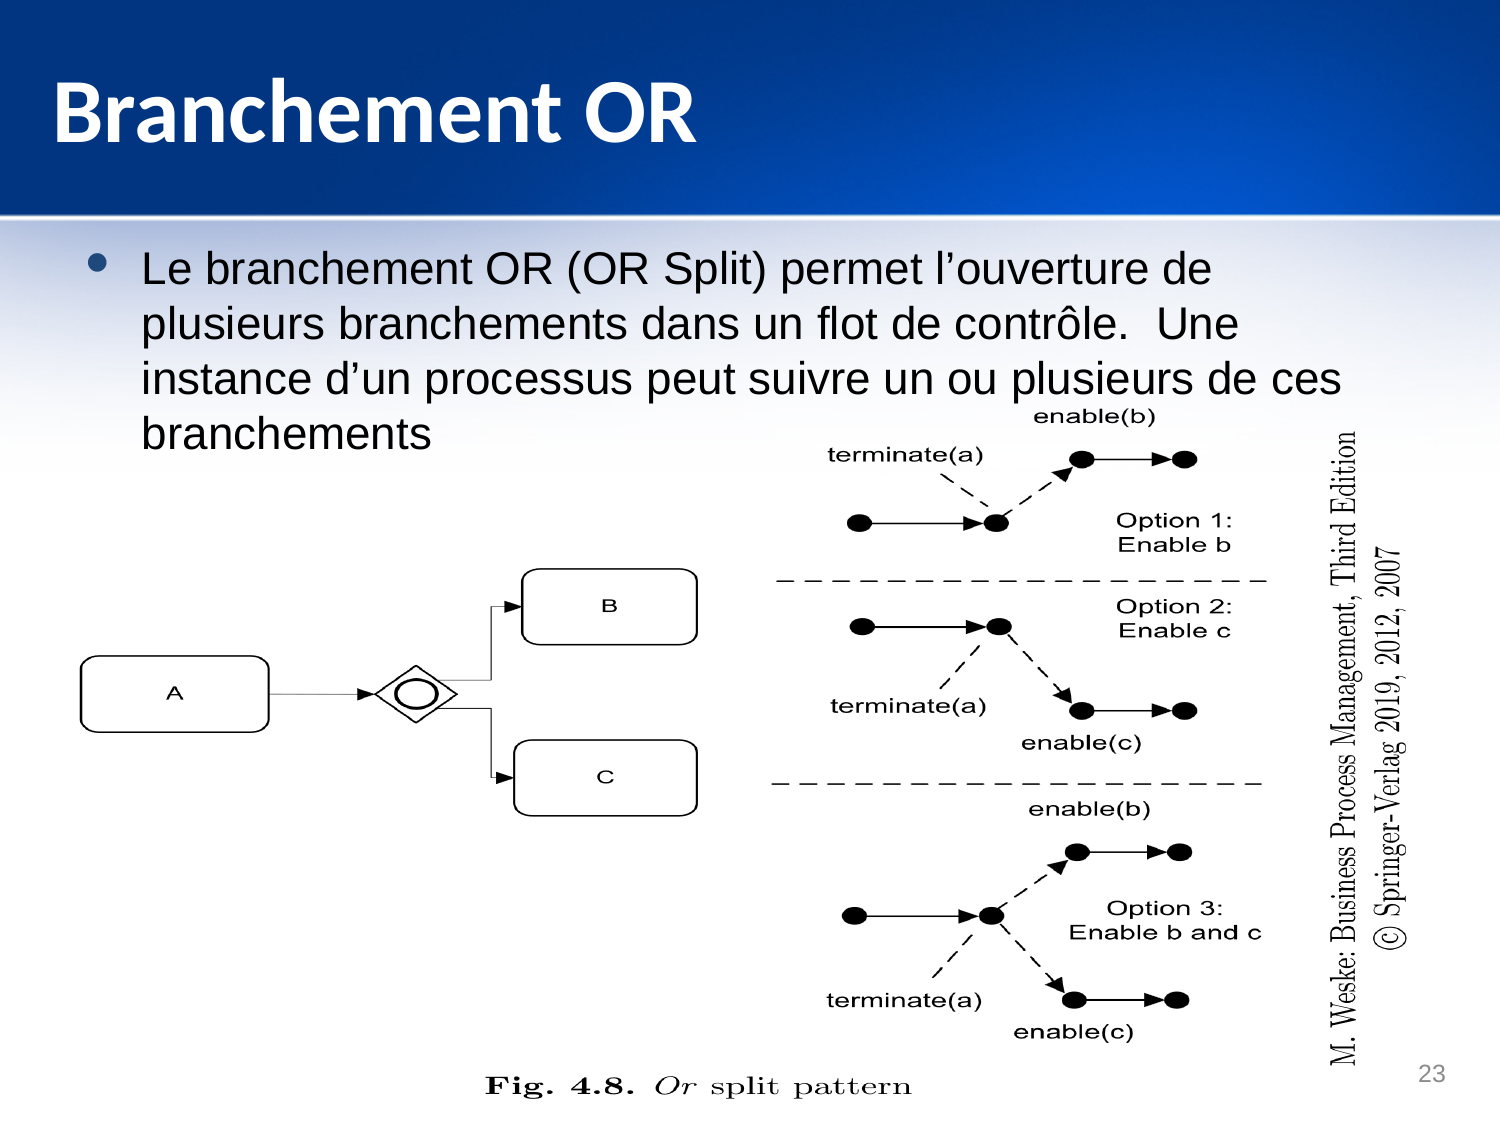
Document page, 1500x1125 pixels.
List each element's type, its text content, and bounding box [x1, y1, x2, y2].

text_box Le branchement OR (OR Split) permet l’ouverture de plusieurs branchements dans un flot de contrôle. Une instance d’un processus peut suivre un ou plusieurs de ces branchements [70, 231, 1421, 451]
title Branchement OR [37, 12, 1225, 200]
picture [0, 0, 1500, 1125]
slide_number 23 [1429, 1042, 1462, 1103]
